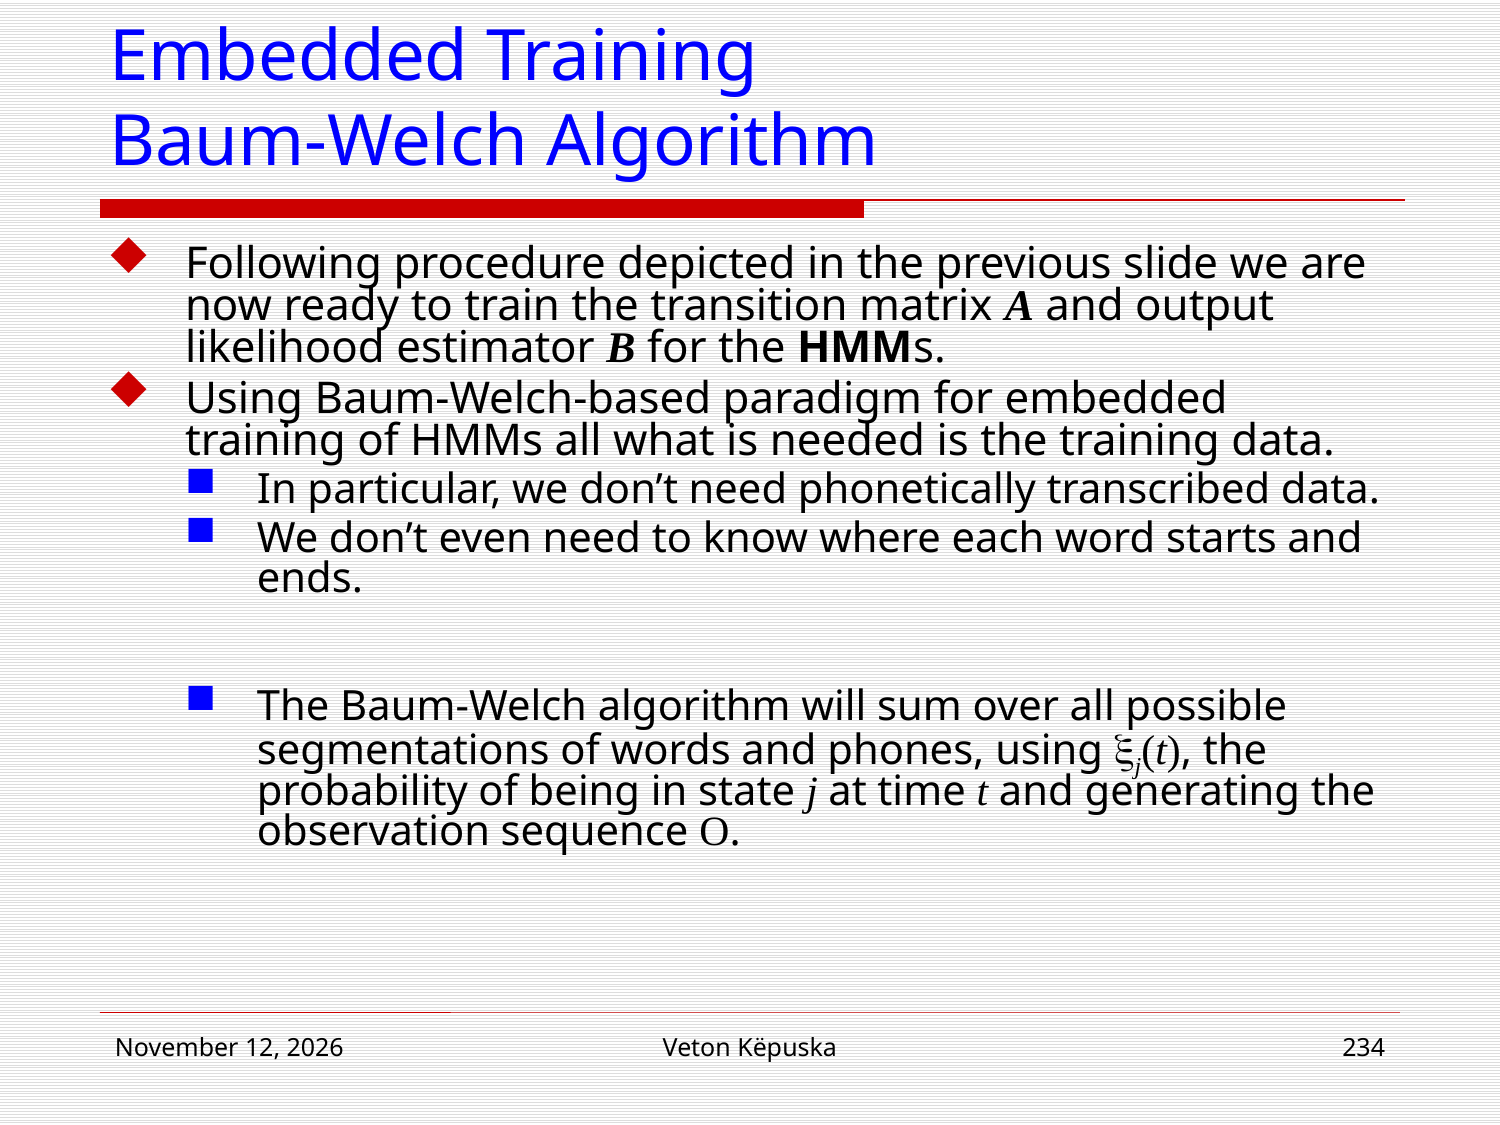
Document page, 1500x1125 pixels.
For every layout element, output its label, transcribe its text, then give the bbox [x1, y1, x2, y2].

footer Veton Këpuska [512, 1024, 988, 1103]
slide_number 234 [1074, 1024, 1401, 1103]
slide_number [99, 1024, 426, 1103]
title Embedded Training Baum-Welch Algorithm [93, 49, 1407, 188]
list Following procedure depicted in the previous slide we are now ready to train the transition matrix A and output likelihood estimator B for the HMMs. Using Baum-Welch-based paradigm for embedded training of HMMs all what is needed is the training data. In particular, we don’t need phonetically transcribed data. We don’t even need to know where each word starts and ends. The Baum-Welch algorithm will sum over all possible segmentations of words and phones, using xj(t), the probability of being in state j at time t and generating the observation sequence O. [92, 237, 1406, 988]
